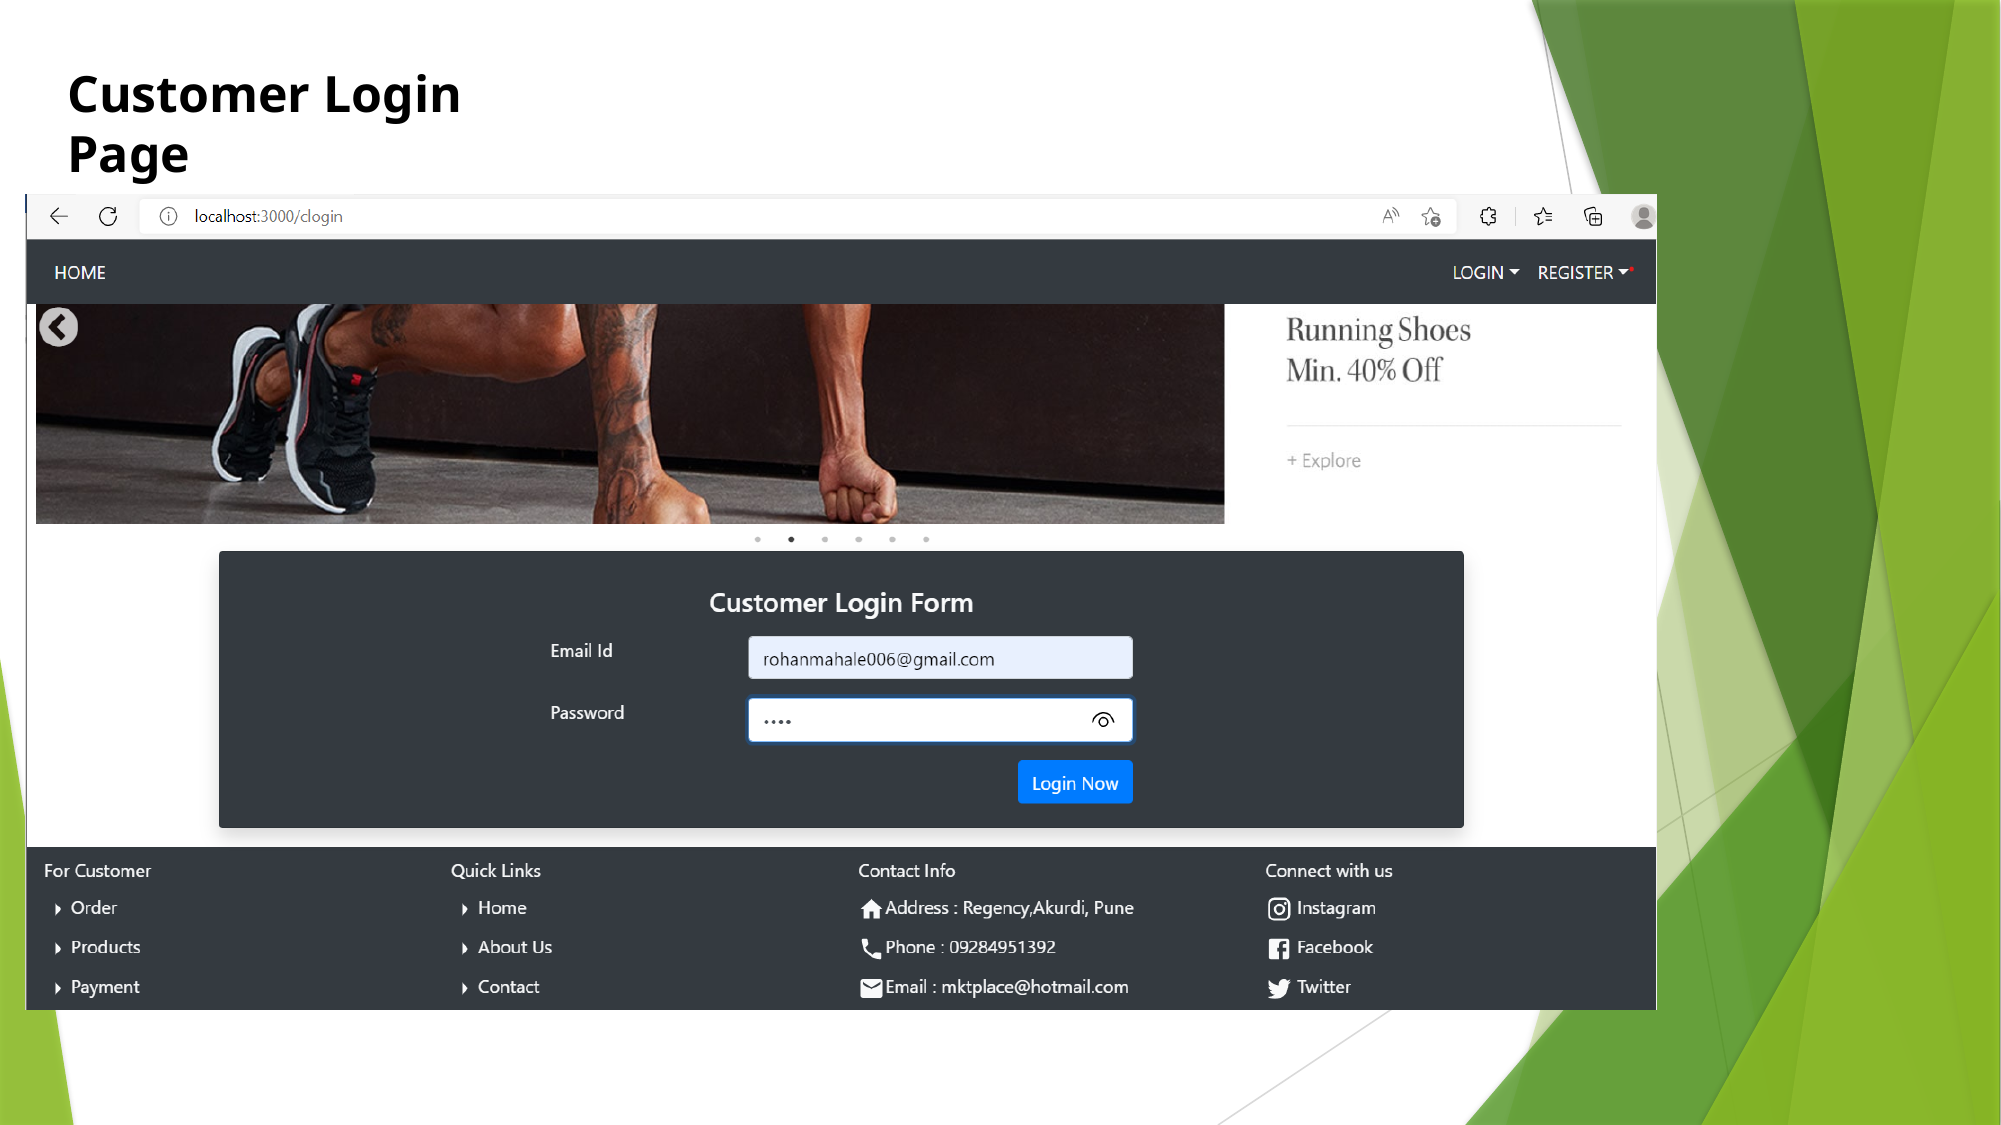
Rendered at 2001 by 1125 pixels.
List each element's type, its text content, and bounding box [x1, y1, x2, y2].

picture [24, 194, 1657, 1011]
text_box Customer Login Page [52, 54, 575, 193]
